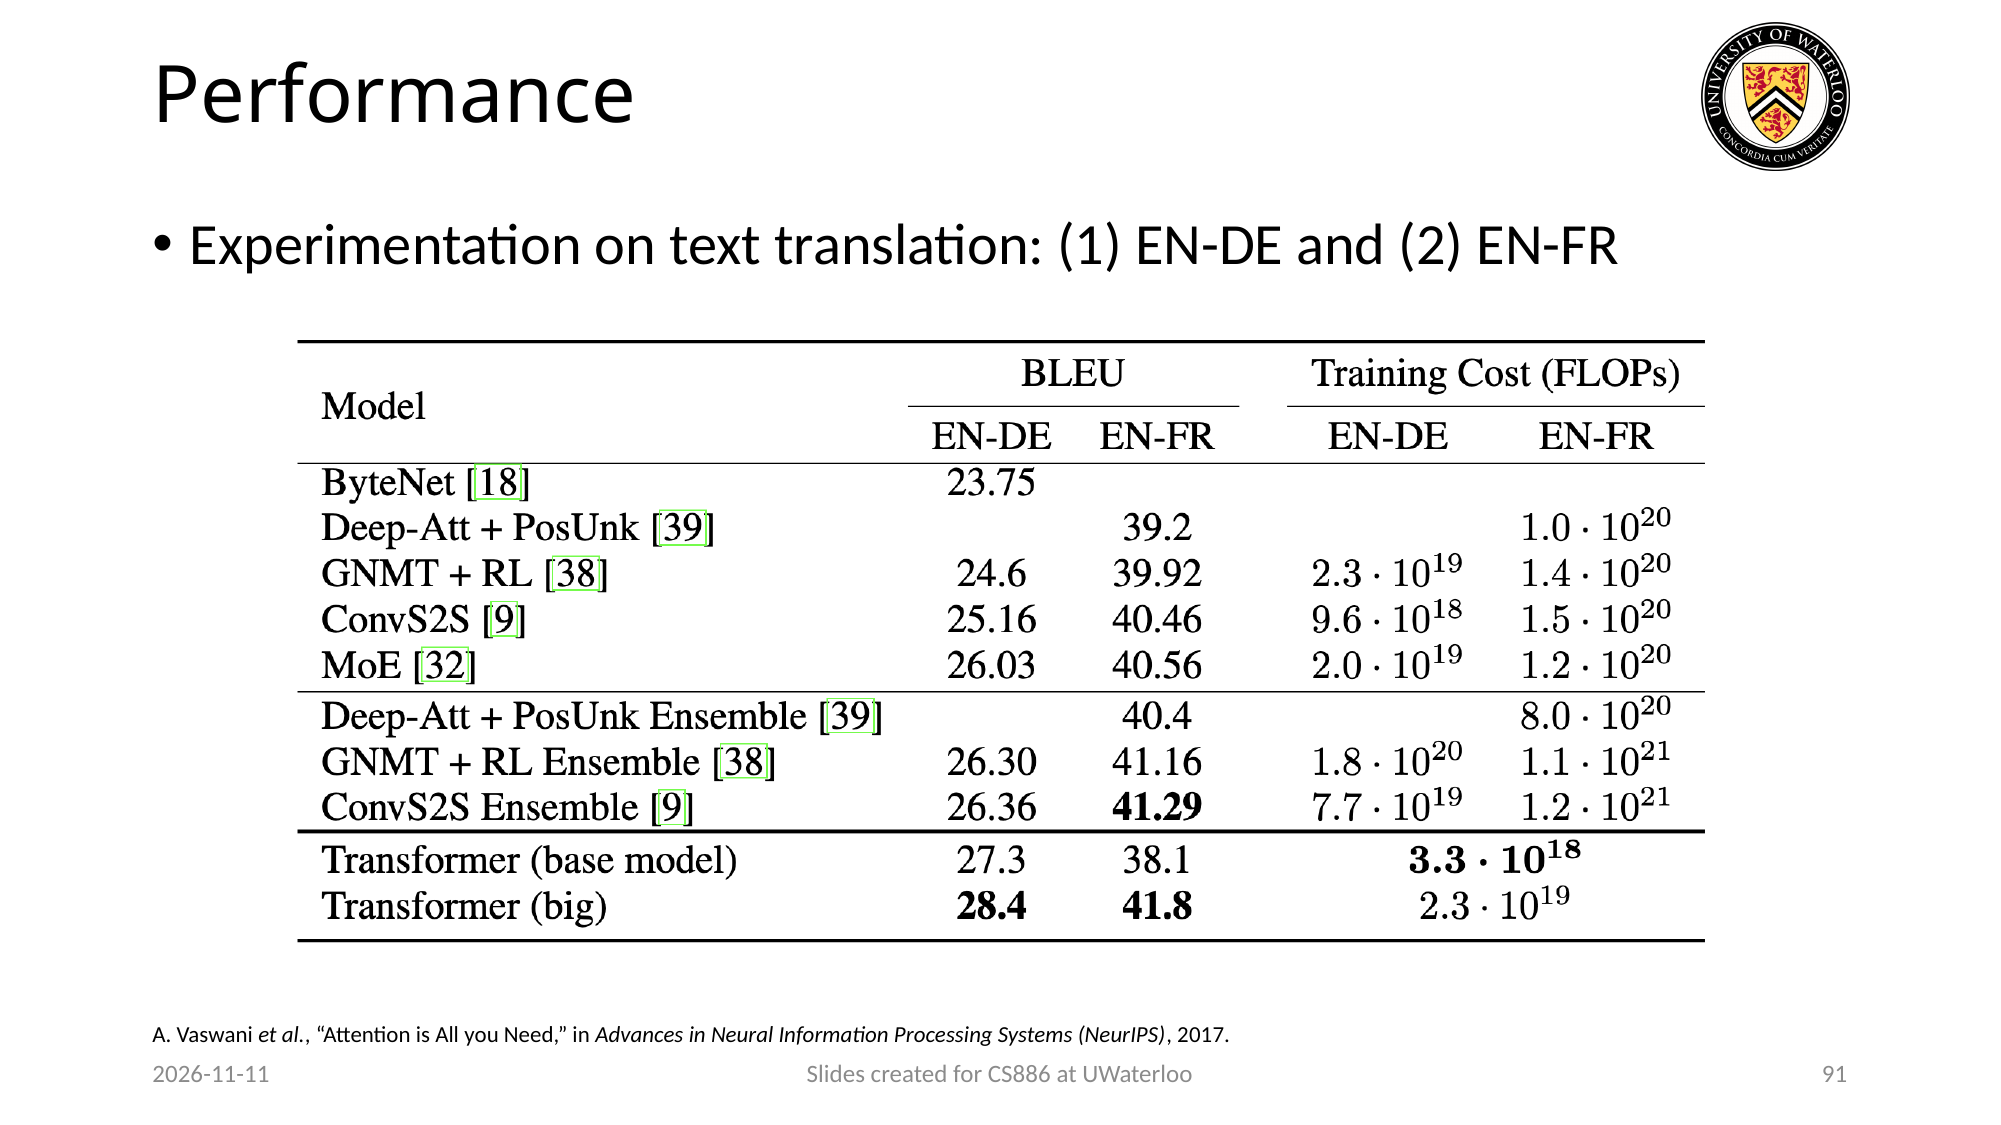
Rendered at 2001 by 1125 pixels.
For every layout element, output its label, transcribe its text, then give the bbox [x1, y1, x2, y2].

footer Slides created for CS886 at UWaterloo [662, 1055, 1338, 1103]
text_box Experimentation on text translation: (1) EN-DE and (2) EN-FR [137, 206, 1863, 1012]
slide_number 91 [1412, 1055, 1863, 1103]
title Performance [137, 22, 1863, 171]
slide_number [137, 1055, 588, 1103]
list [267, 332, 1733, 971]
text_box A. Vaswani et al., “Attention is All you Need,” in Advances in Neural Information Processing Systems (NeurIPS), 2017. [137, 1012, 1880, 1055]
